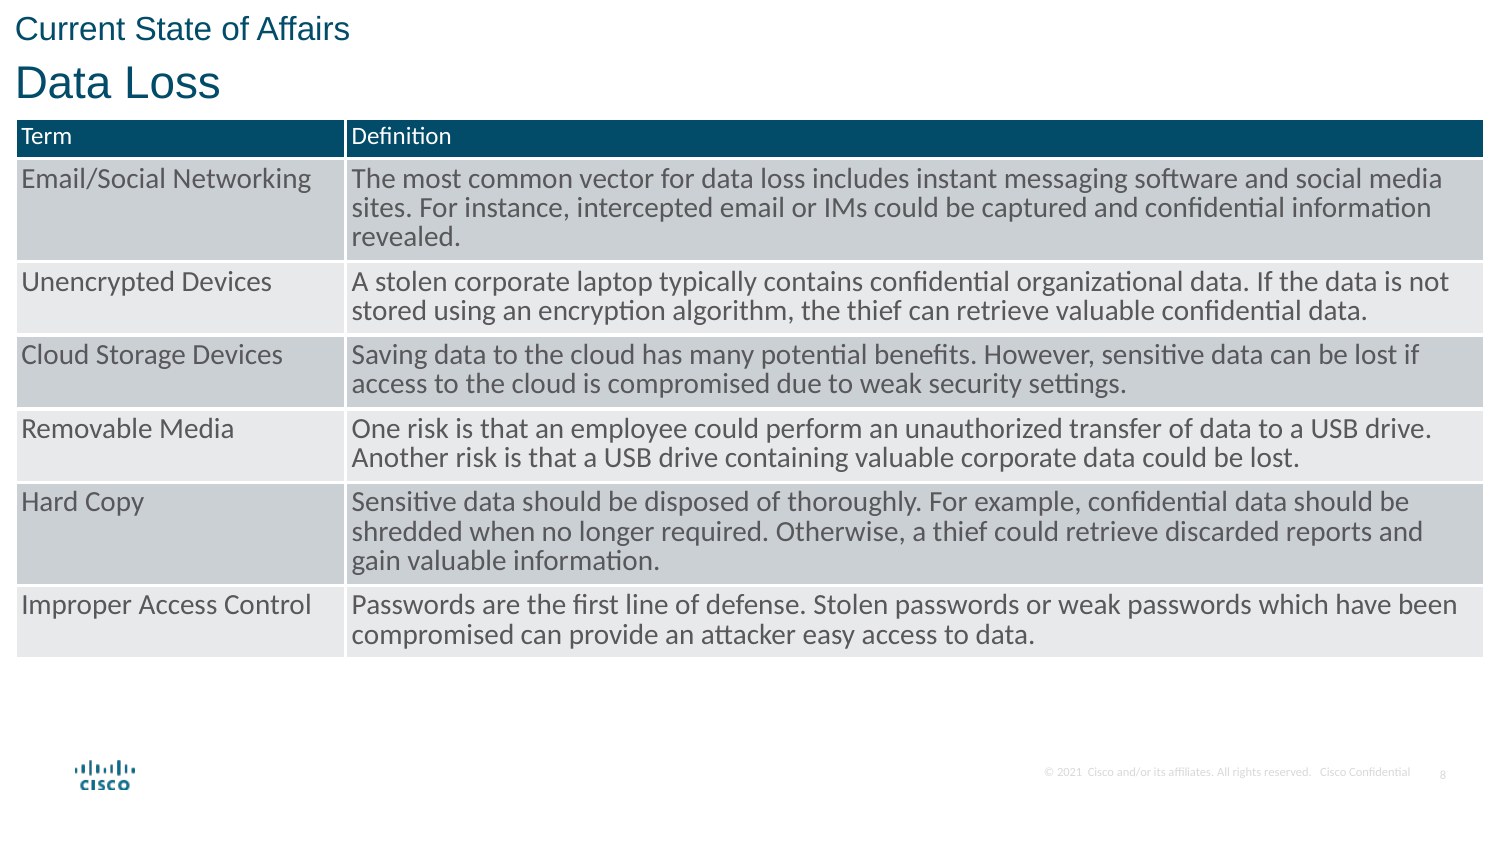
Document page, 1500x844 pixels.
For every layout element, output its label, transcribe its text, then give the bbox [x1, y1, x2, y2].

table_cell Hard Copy [17, 484, 344, 584]
table_cell Sensitive data should be disposed of thoroughly. For example, confidential data should be shredded when no longer required. Otherwise, a thief could retrieve discarded reports and gain valuable information. [347, 484, 1483, 584]
table_cell The most common vector for data loss includes instant messaging software and social media sites. For instance, intercepted email or IMs could be captured and confidential information revealed. [347, 160, 1483, 260]
table_cell One risk is that an employee could perform an unauthorized transfer of data to a USB drive. Another risk is that a USB drive containing valuable corporate data could be lost. [347, 411, 1483, 481]
table_cell Removable Media [17, 411, 344, 481]
table_cell Cloud Storage Devices [17, 337, 344, 407]
table_cell A stolen corporate laptop typically contains confidential organizational data. If the data is not stored using an encryption algorithm, the thief can retrieve valuable confidential data. [347, 263, 1483, 333]
table_cell Improper Access Control [17, 587, 344, 657]
slide_number <number> [1425, 759, 1500, 797]
list Data Loss [0, 45, 1500, 195]
table_cell Saving data to the cloud has many potential benefits. However, sensitive data can be lost if access to the cloud is compromised due to weak security settings. [347, 337, 1483, 407]
table_cell Unencrypted Devices [17, 263, 344, 333]
table_header Definition [347, 120, 1483, 157]
table_cell Email/Social Networking [17, 160, 344, 260]
table_cell Passwords are the first line of defense. Stolen passwords or weak passwords which have been compromised can provide an attacker easy access to data. [347, 587, 1483, 657]
picture [75, 759, 135, 790]
list Current State of Affairs [0, 0, 1500, 45]
table_header Term [17, 120, 344, 157]
